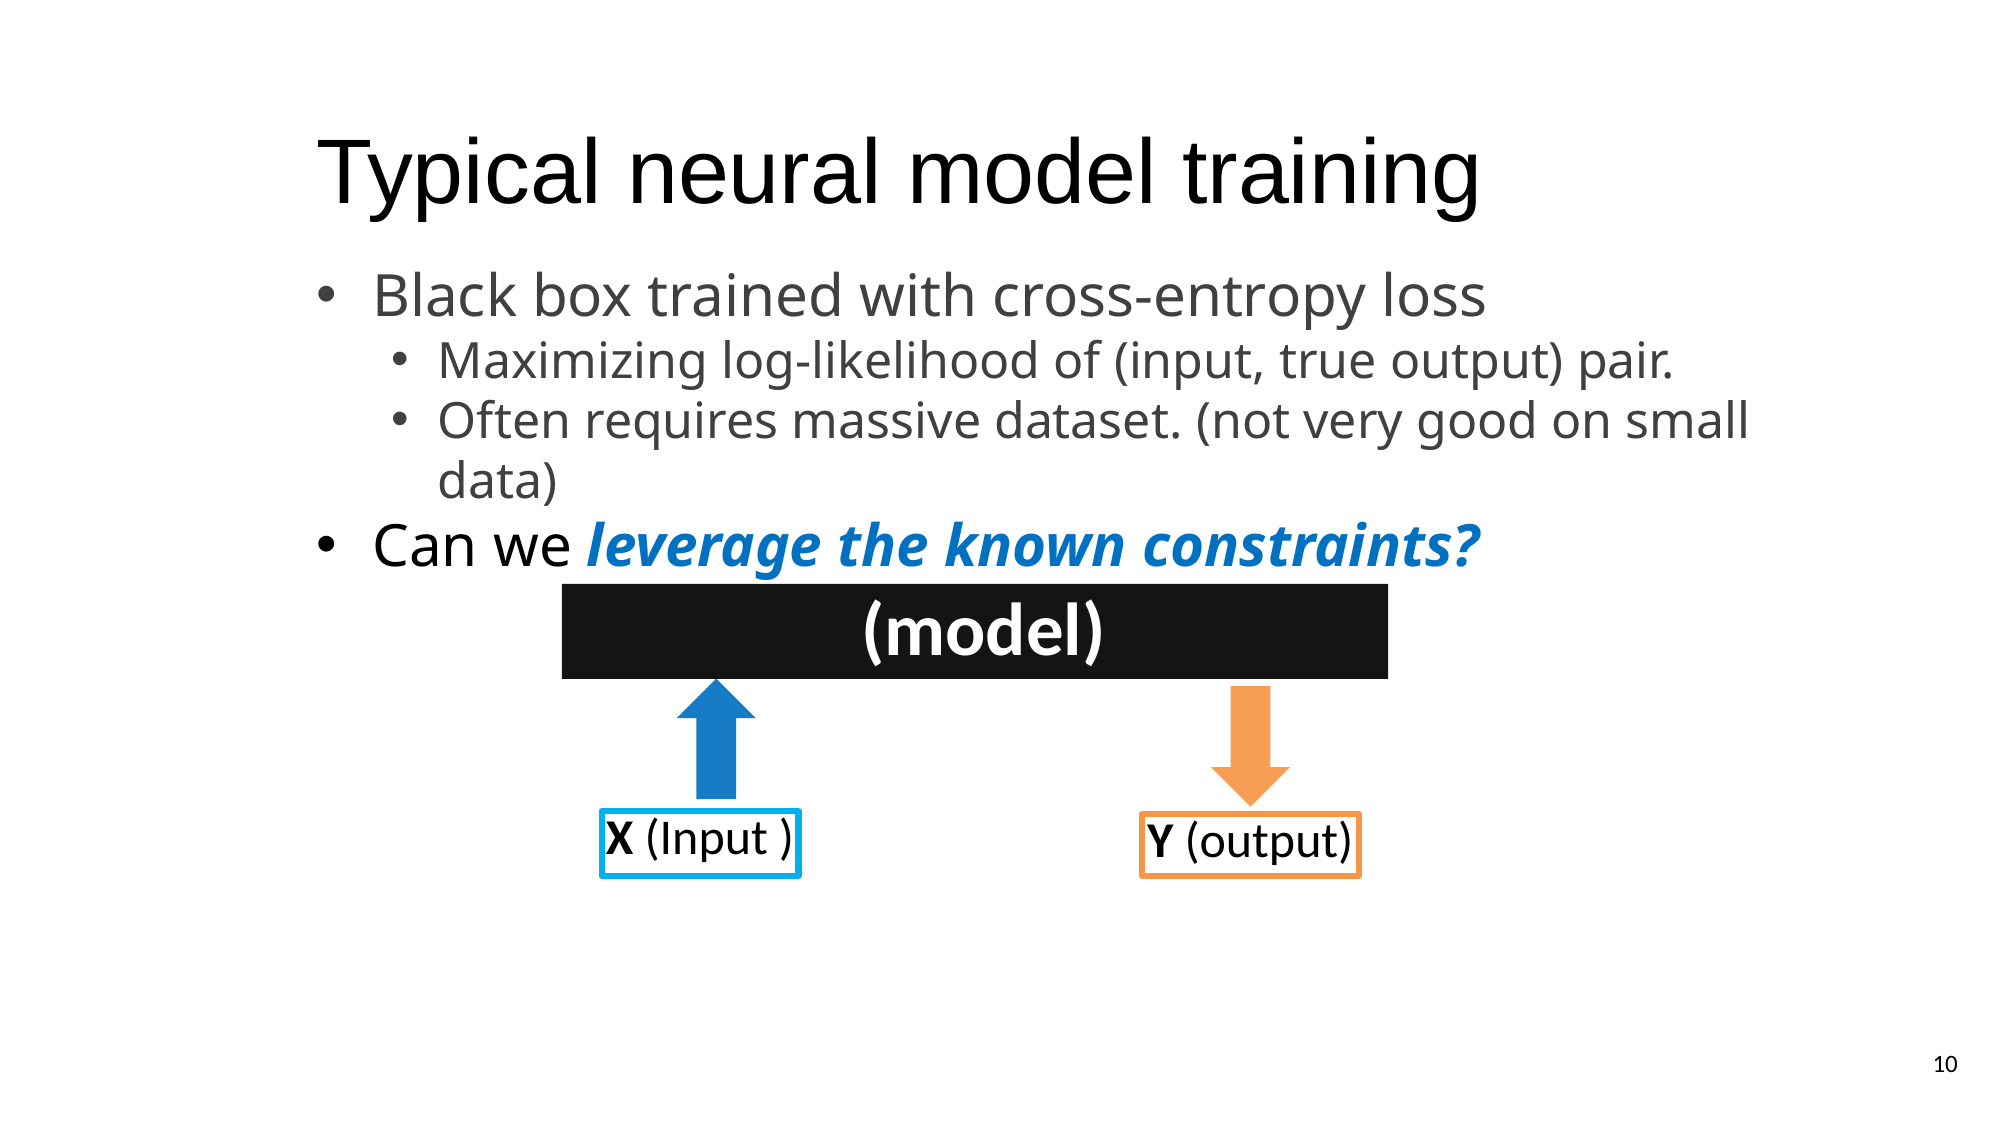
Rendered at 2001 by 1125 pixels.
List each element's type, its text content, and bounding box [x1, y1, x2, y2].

text_box [671, 679, 761, 802]
list Black box trained with cross-entropy loss Maximizing log-likelihood of (input, true output) pair. Often requires massive dataset. (not very good on small data) Can we leverage the known constraints? [301, 243, 1778, 991]
slide_number 9 [1853, 1019, 1974, 1106]
title Typical neural model training [301, 97, 1750, 223]
text_box X (Input ) [601, 811, 799, 876]
text_box Y (output) [1142, 813, 1359, 876]
text_box [1205, 684, 1296, 810]
